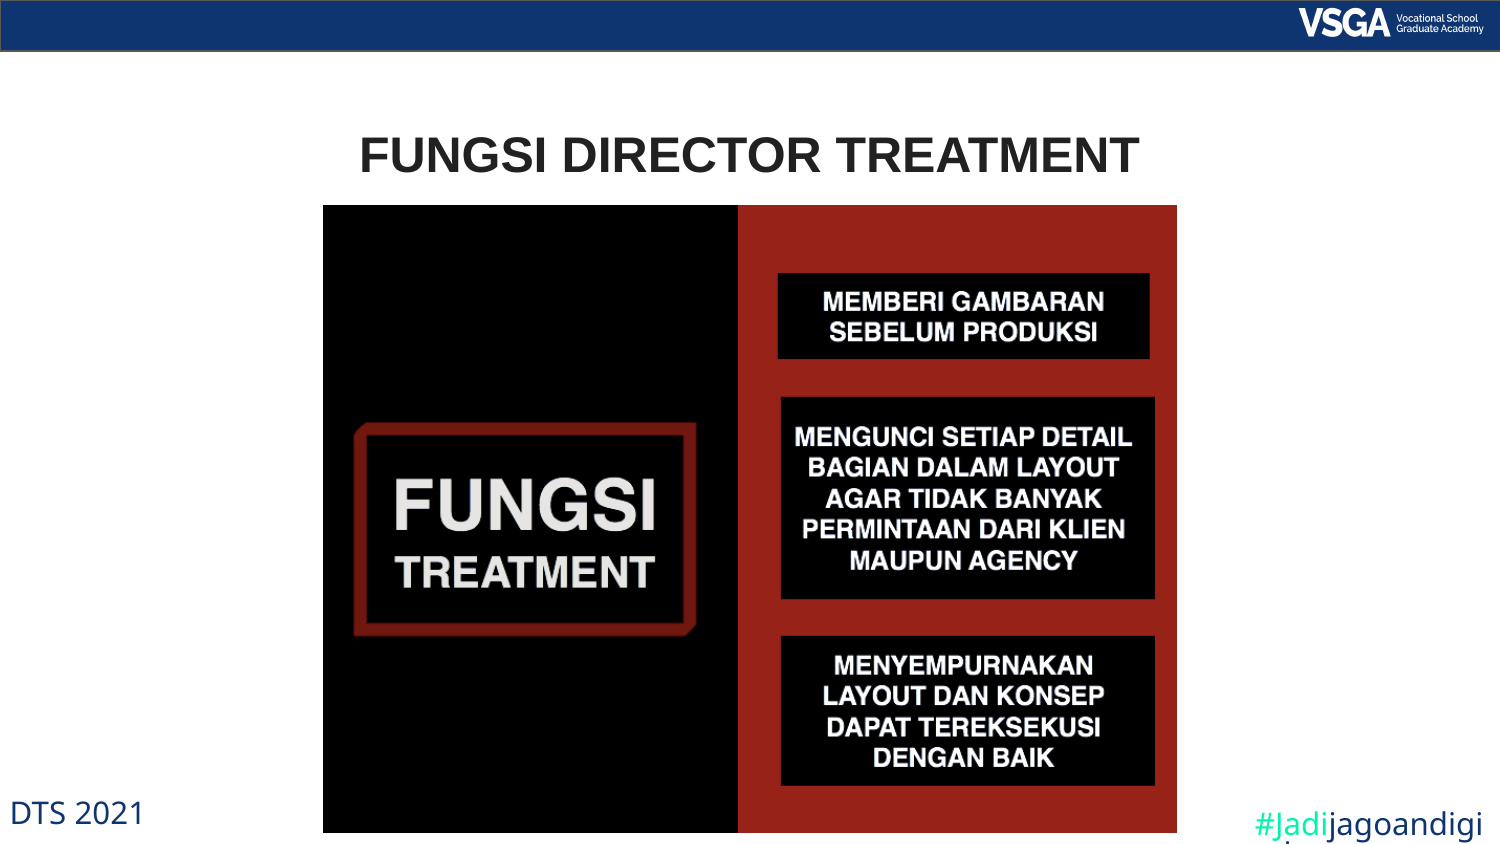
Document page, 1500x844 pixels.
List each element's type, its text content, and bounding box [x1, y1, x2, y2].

picture [323, 205, 1177, 833]
picture [1284, 0, 1499, 79]
text_box [0, 0, 1279, 52]
text_box DTS 2021 [0, 785, 318, 818]
text_box #Jadijagoandigital [1240, 797, 1500, 826]
text_box FUNGSI DIRECTOR TREATMENT [351, 114, 1148, 190]
